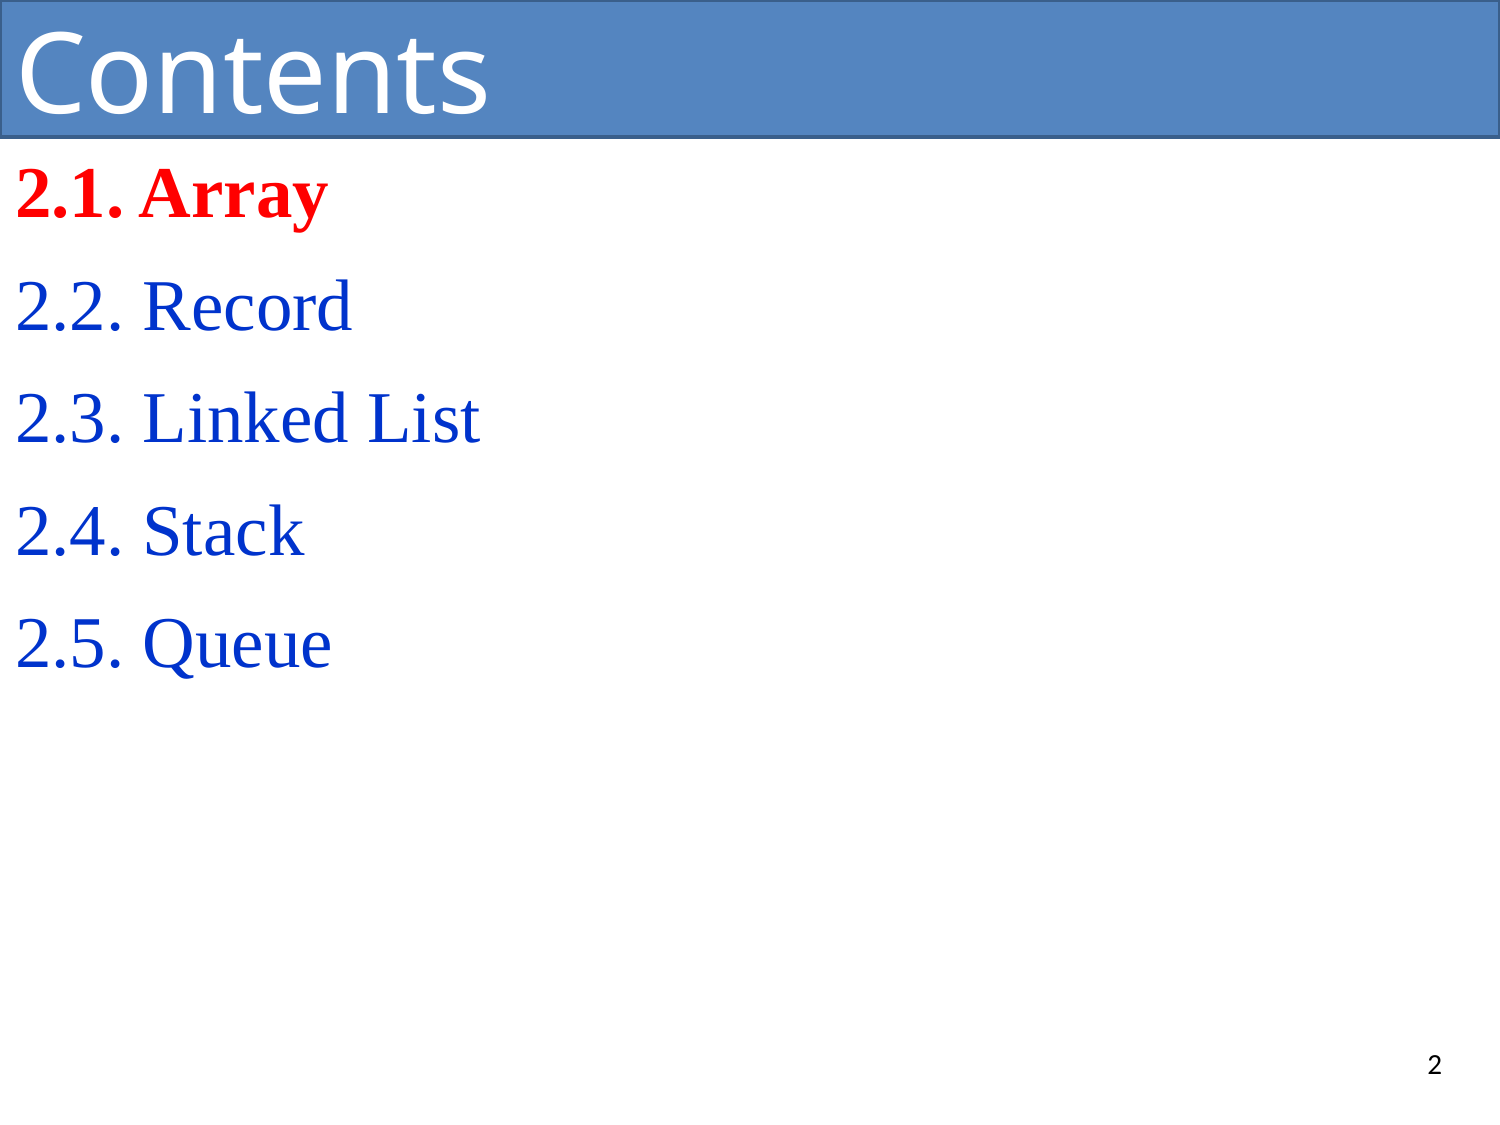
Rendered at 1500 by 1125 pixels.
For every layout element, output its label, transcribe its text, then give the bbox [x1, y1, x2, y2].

list 2.1. Array 2.2. Record 2.3. Linked List 2.4. Stack 2.5. Queue [0, 137, 1500, 1025]
slide_number 2 [1412, 1037, 1488, 1098]
title Contents [0, 0, 1500, 137]
